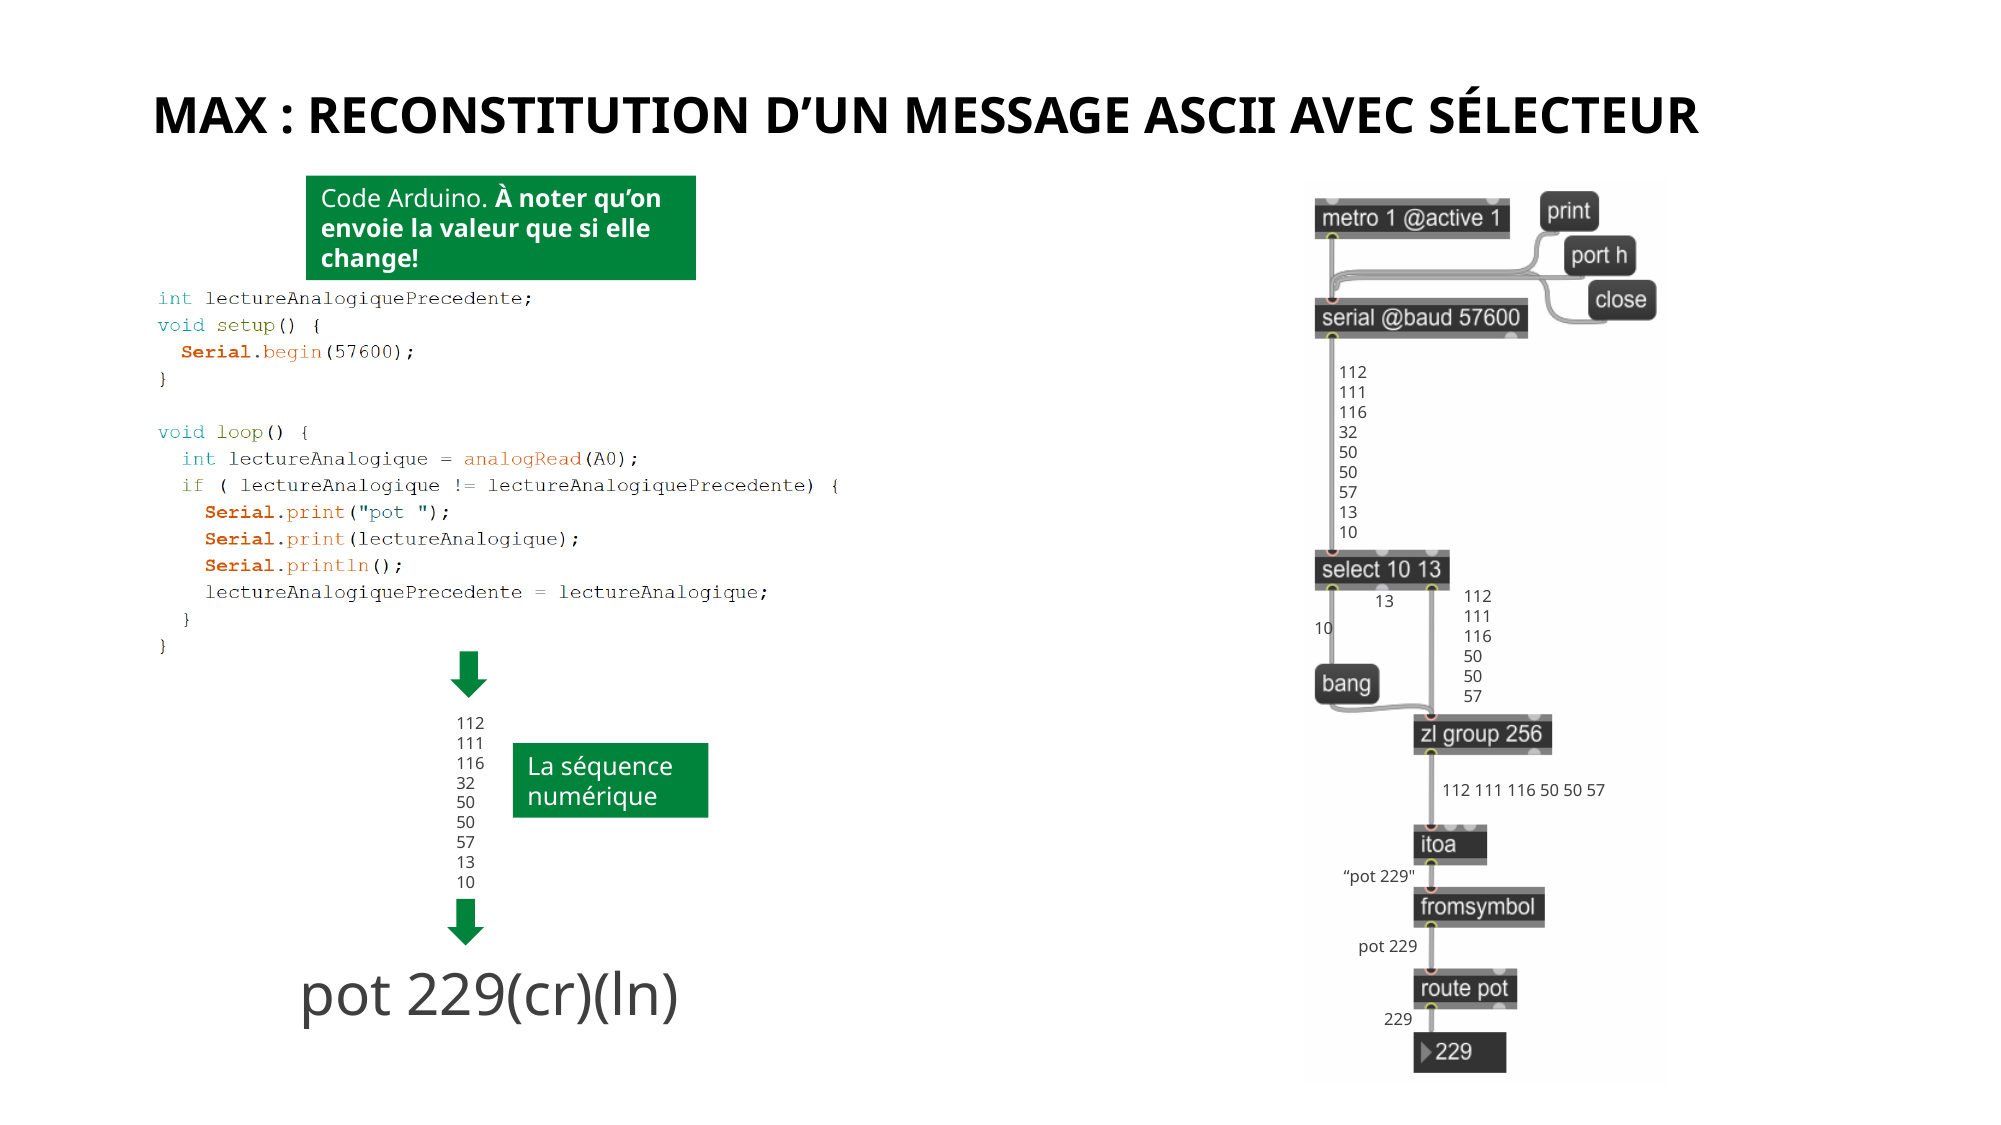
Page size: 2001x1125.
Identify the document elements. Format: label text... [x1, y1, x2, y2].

picture [157, 289, 845, 661]
title MAX : RECONSTITUTION D’UN MESSAGE ASCII AVEC SÉLECTEUR [137, 59, 1863, 175]
text_box pot 229(cr)(ln) [284, 949, 718, 1035]
text_box [447, 661, 490, 700]
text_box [1213, 178, 1669, 1085]
text_box [444, 897, 487, 947]
text_box La séquence numérique [512, 742, 709, 819]
text_box Code Arduino. À noter qu’on envoie la valeur que si elle change! [305, 175, 697, 281]
text_box 112 111 116 32 50 50 57 13 10 [441, 705, 611, 900]
